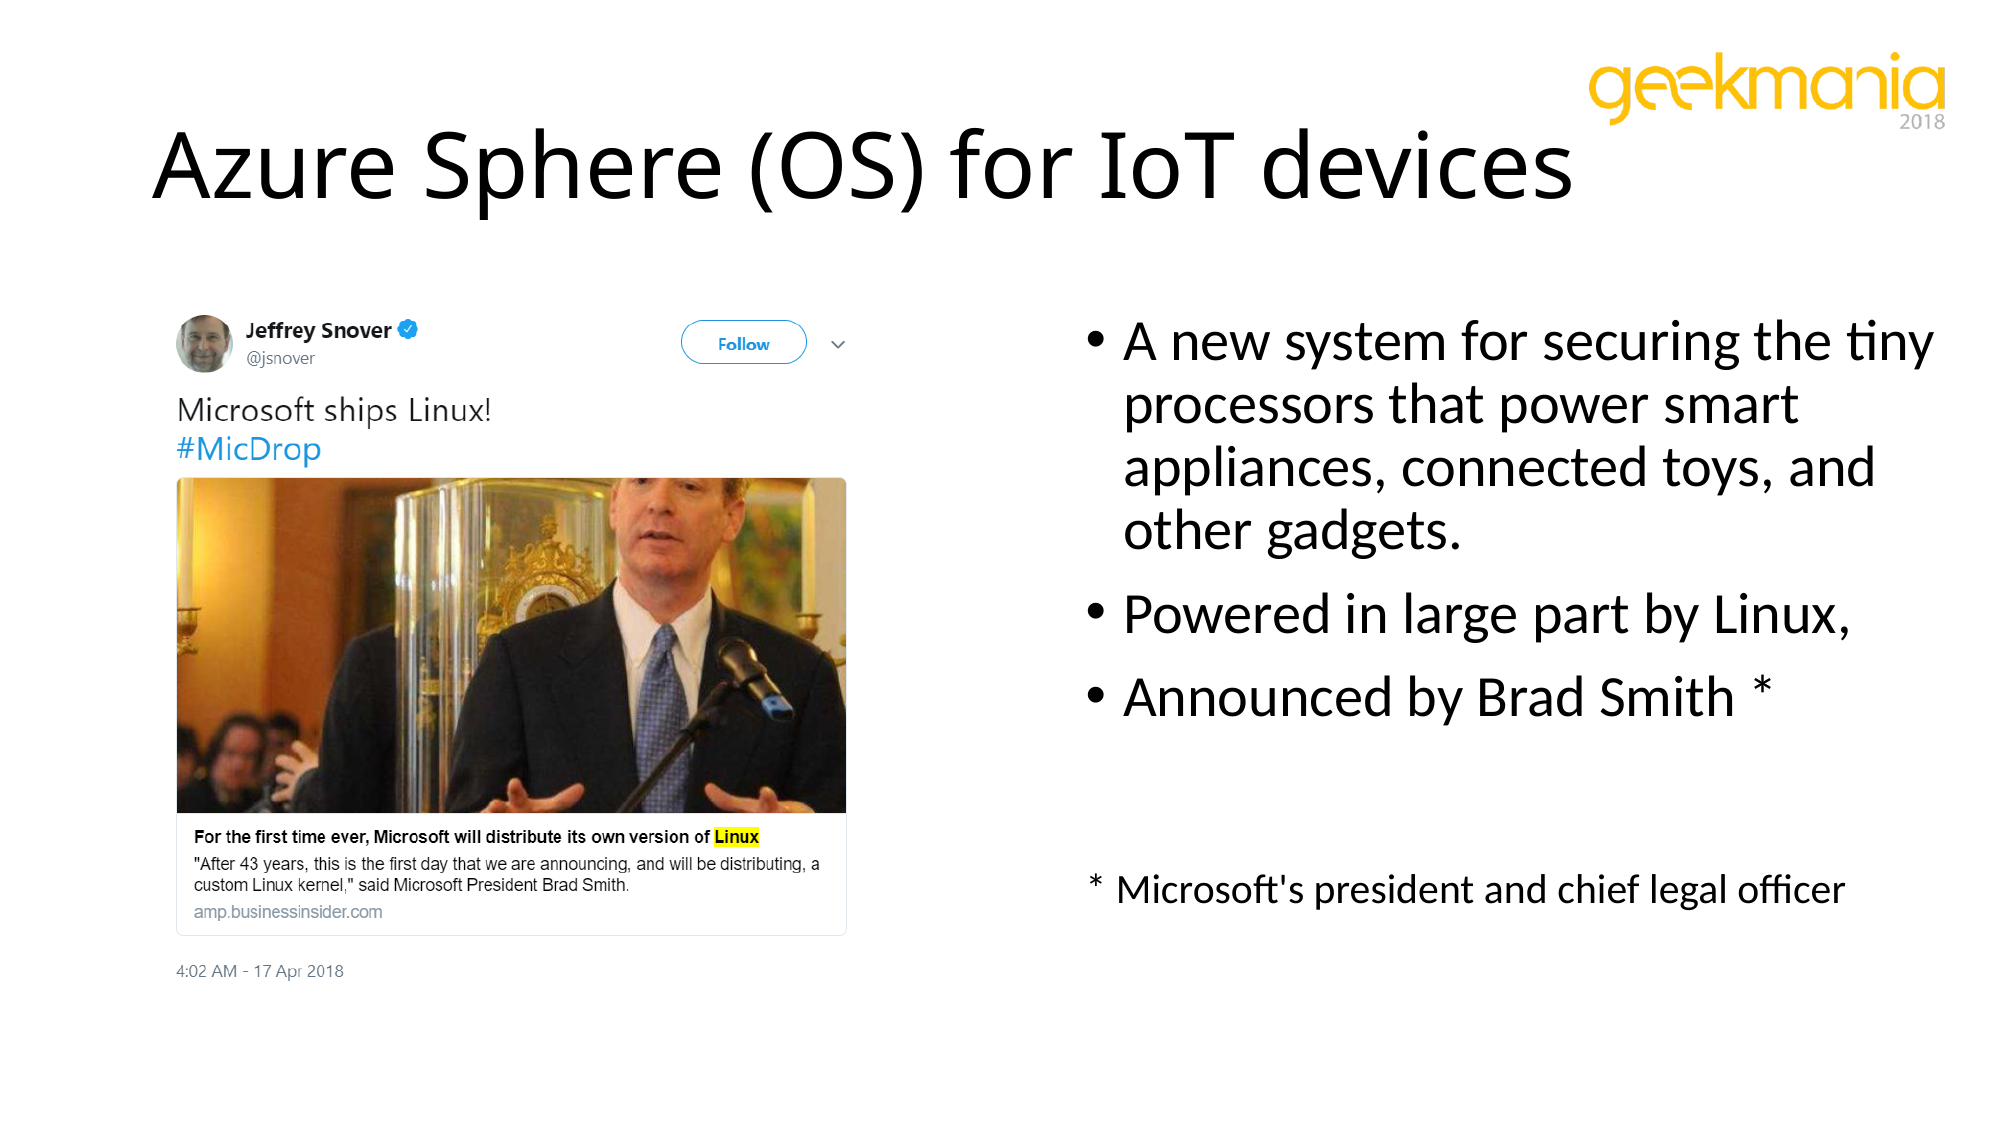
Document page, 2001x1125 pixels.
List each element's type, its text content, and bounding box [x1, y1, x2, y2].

picture [1589, 52, 1945, 134]
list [135, 277, 885, 992]
title Azure Sphere (OS) for IoT devices [137, 59, 1863, 278]
list A new system for securing the tiny processors that power smart appliances, connected toys, and other gadgets. Powered in large part by Linux, Announced by Brad Smith * * Microsoft's president and chief legal officer [1070, 302, 2000, 1035]
